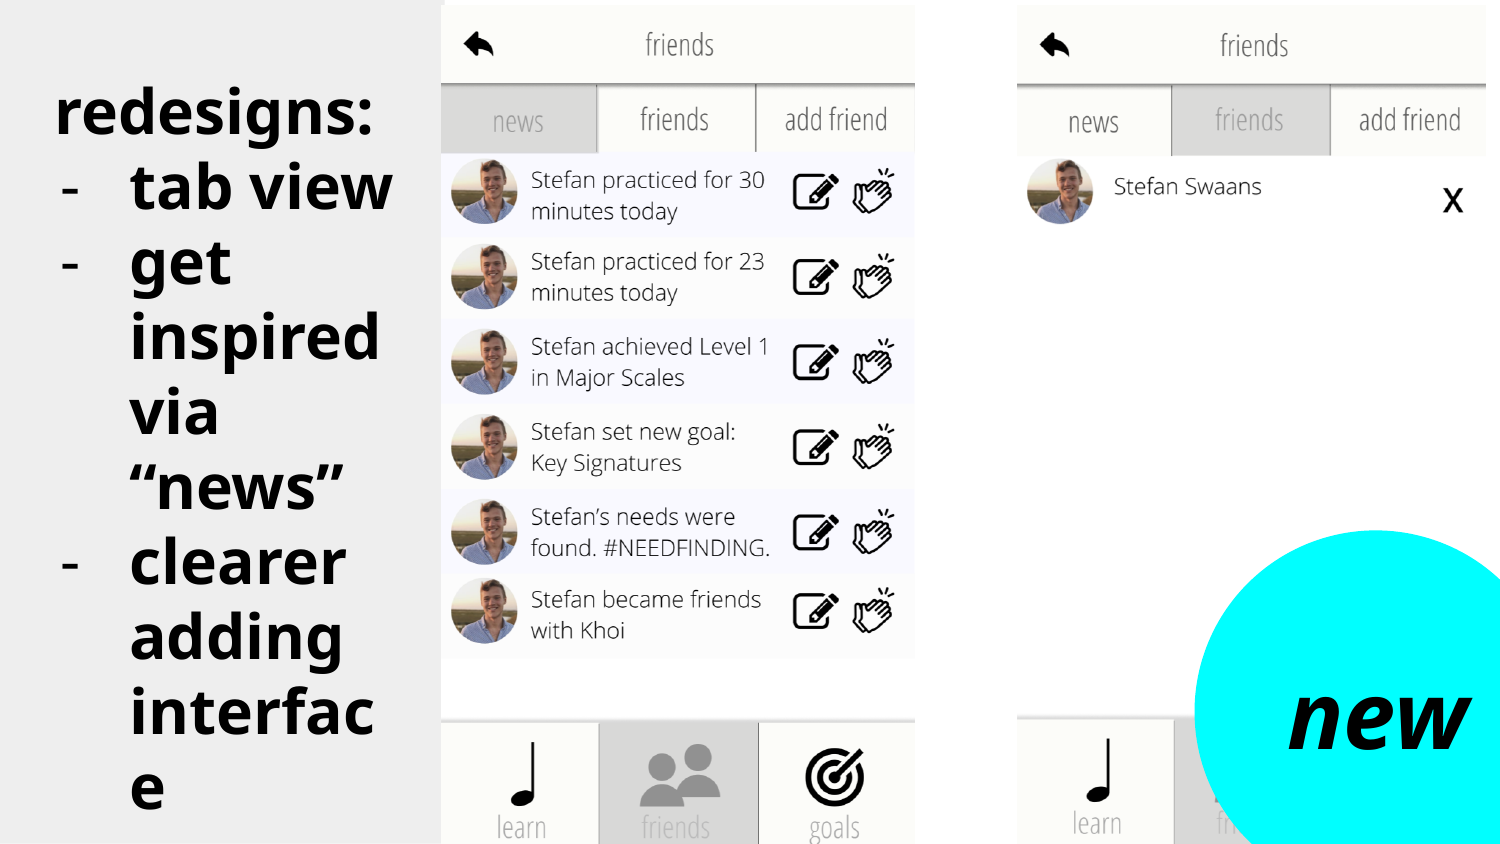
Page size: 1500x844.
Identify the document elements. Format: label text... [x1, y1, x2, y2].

text_box redesigns: tab view get inspired via “news” clearer adding interface [39, 57, 425, 779]
text_box new [1491, 571, 1500, 844]
text_box [0, 0, 445, 844]
picture [441, 4, 915, 844]
picture [1017, 4, 1486, 844]
